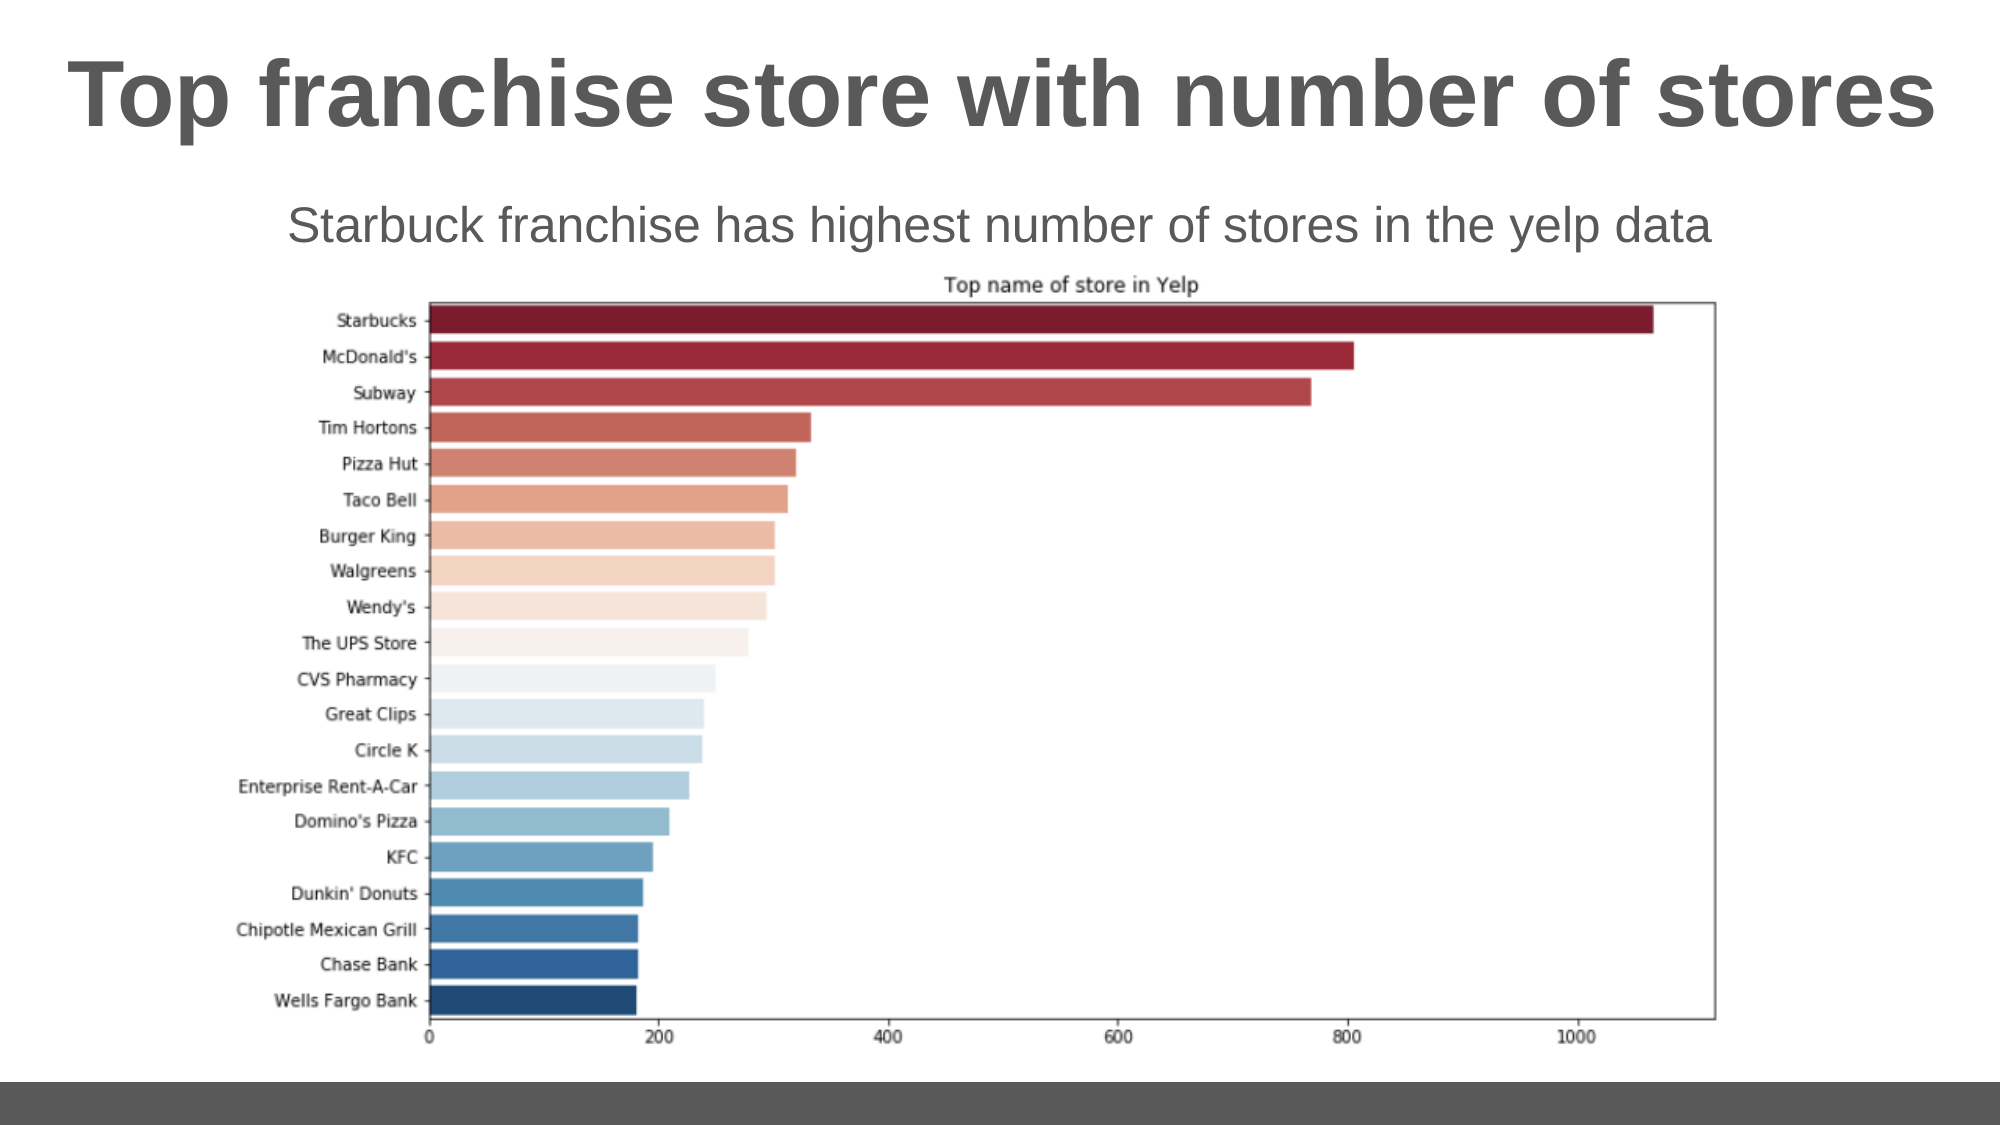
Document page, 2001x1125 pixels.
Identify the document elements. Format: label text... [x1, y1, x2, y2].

title Top franchise store with number of stores [0, 32, 2000, 161]
list Starbuck franchise has highest number of stores in the yelp data [0, 192, 2000, 261]
picture [216, 263, 1784, 1066]
